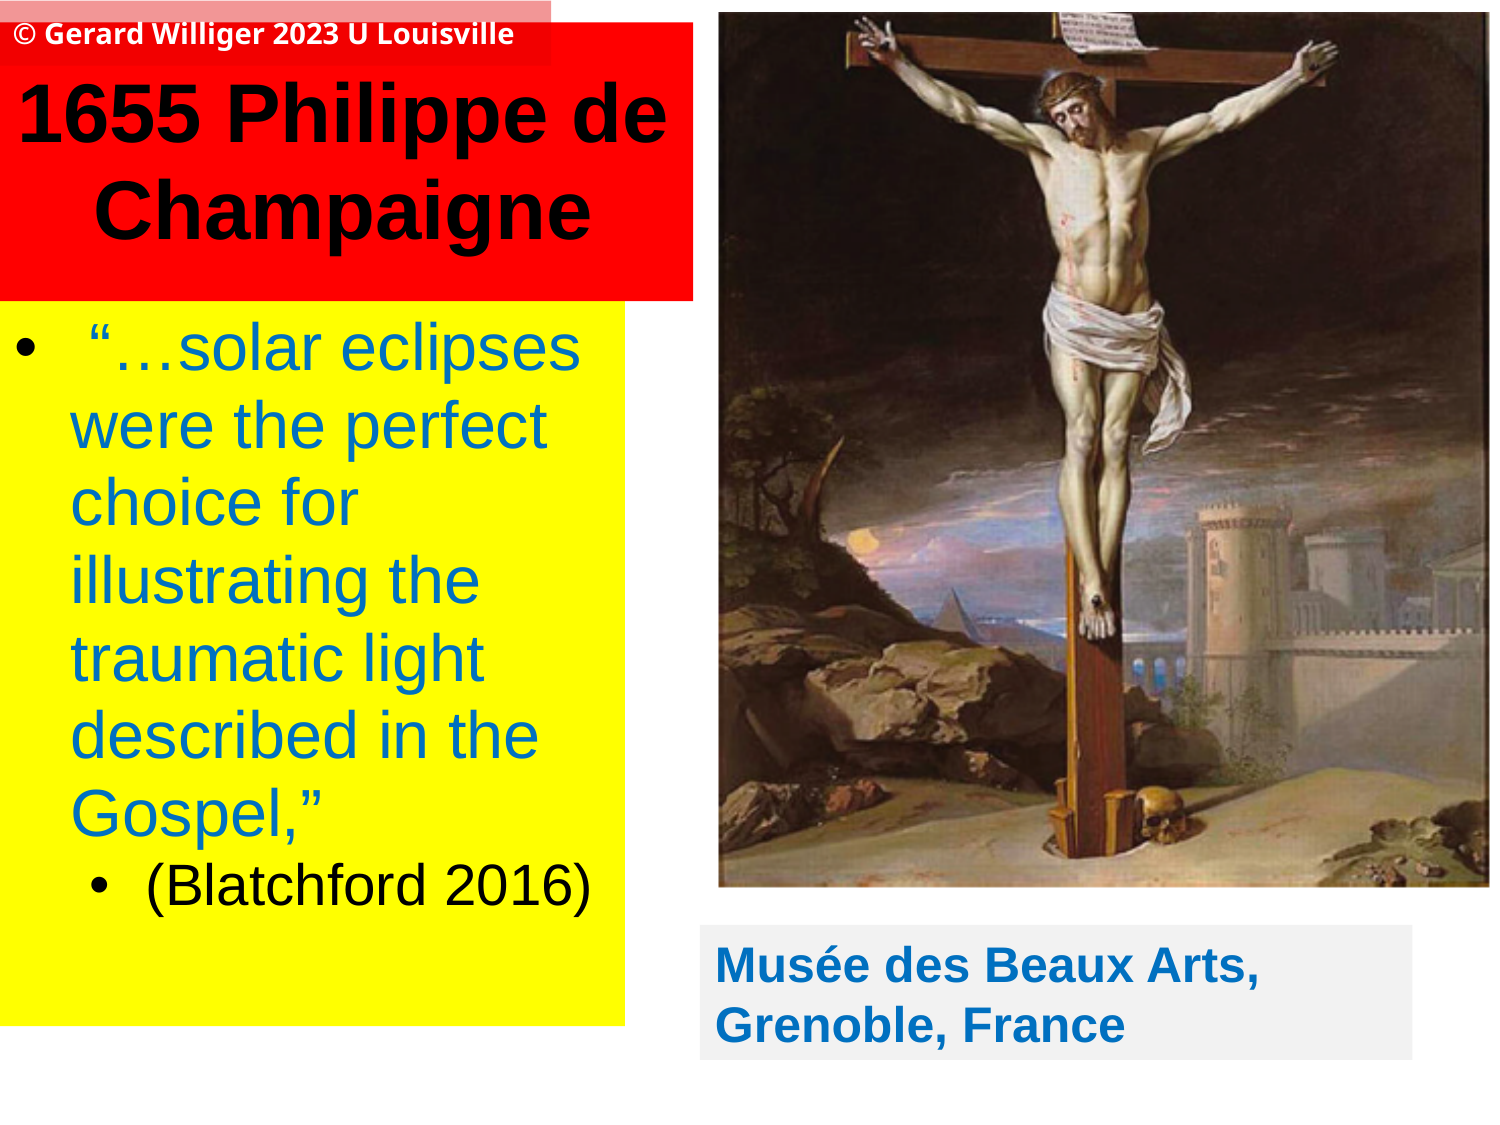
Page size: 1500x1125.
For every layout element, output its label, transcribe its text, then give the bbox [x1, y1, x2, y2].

title 1655 Philippe de Champaigne [0, 22, 694, 302]
picture [715, 11, 1500, 902]
list “…solar eclipses were the perfect choice for illustrating the traumatic light described in the Gospel,” (Blatchford 2016) [0, 302, 625, 1027]
text_box © Gerard Williger 2023 U Louisville [0, 0, 552, 66]
text_box Musée des Beaux Arts, Grenoble, France [699, 924, 1413, 1060]
